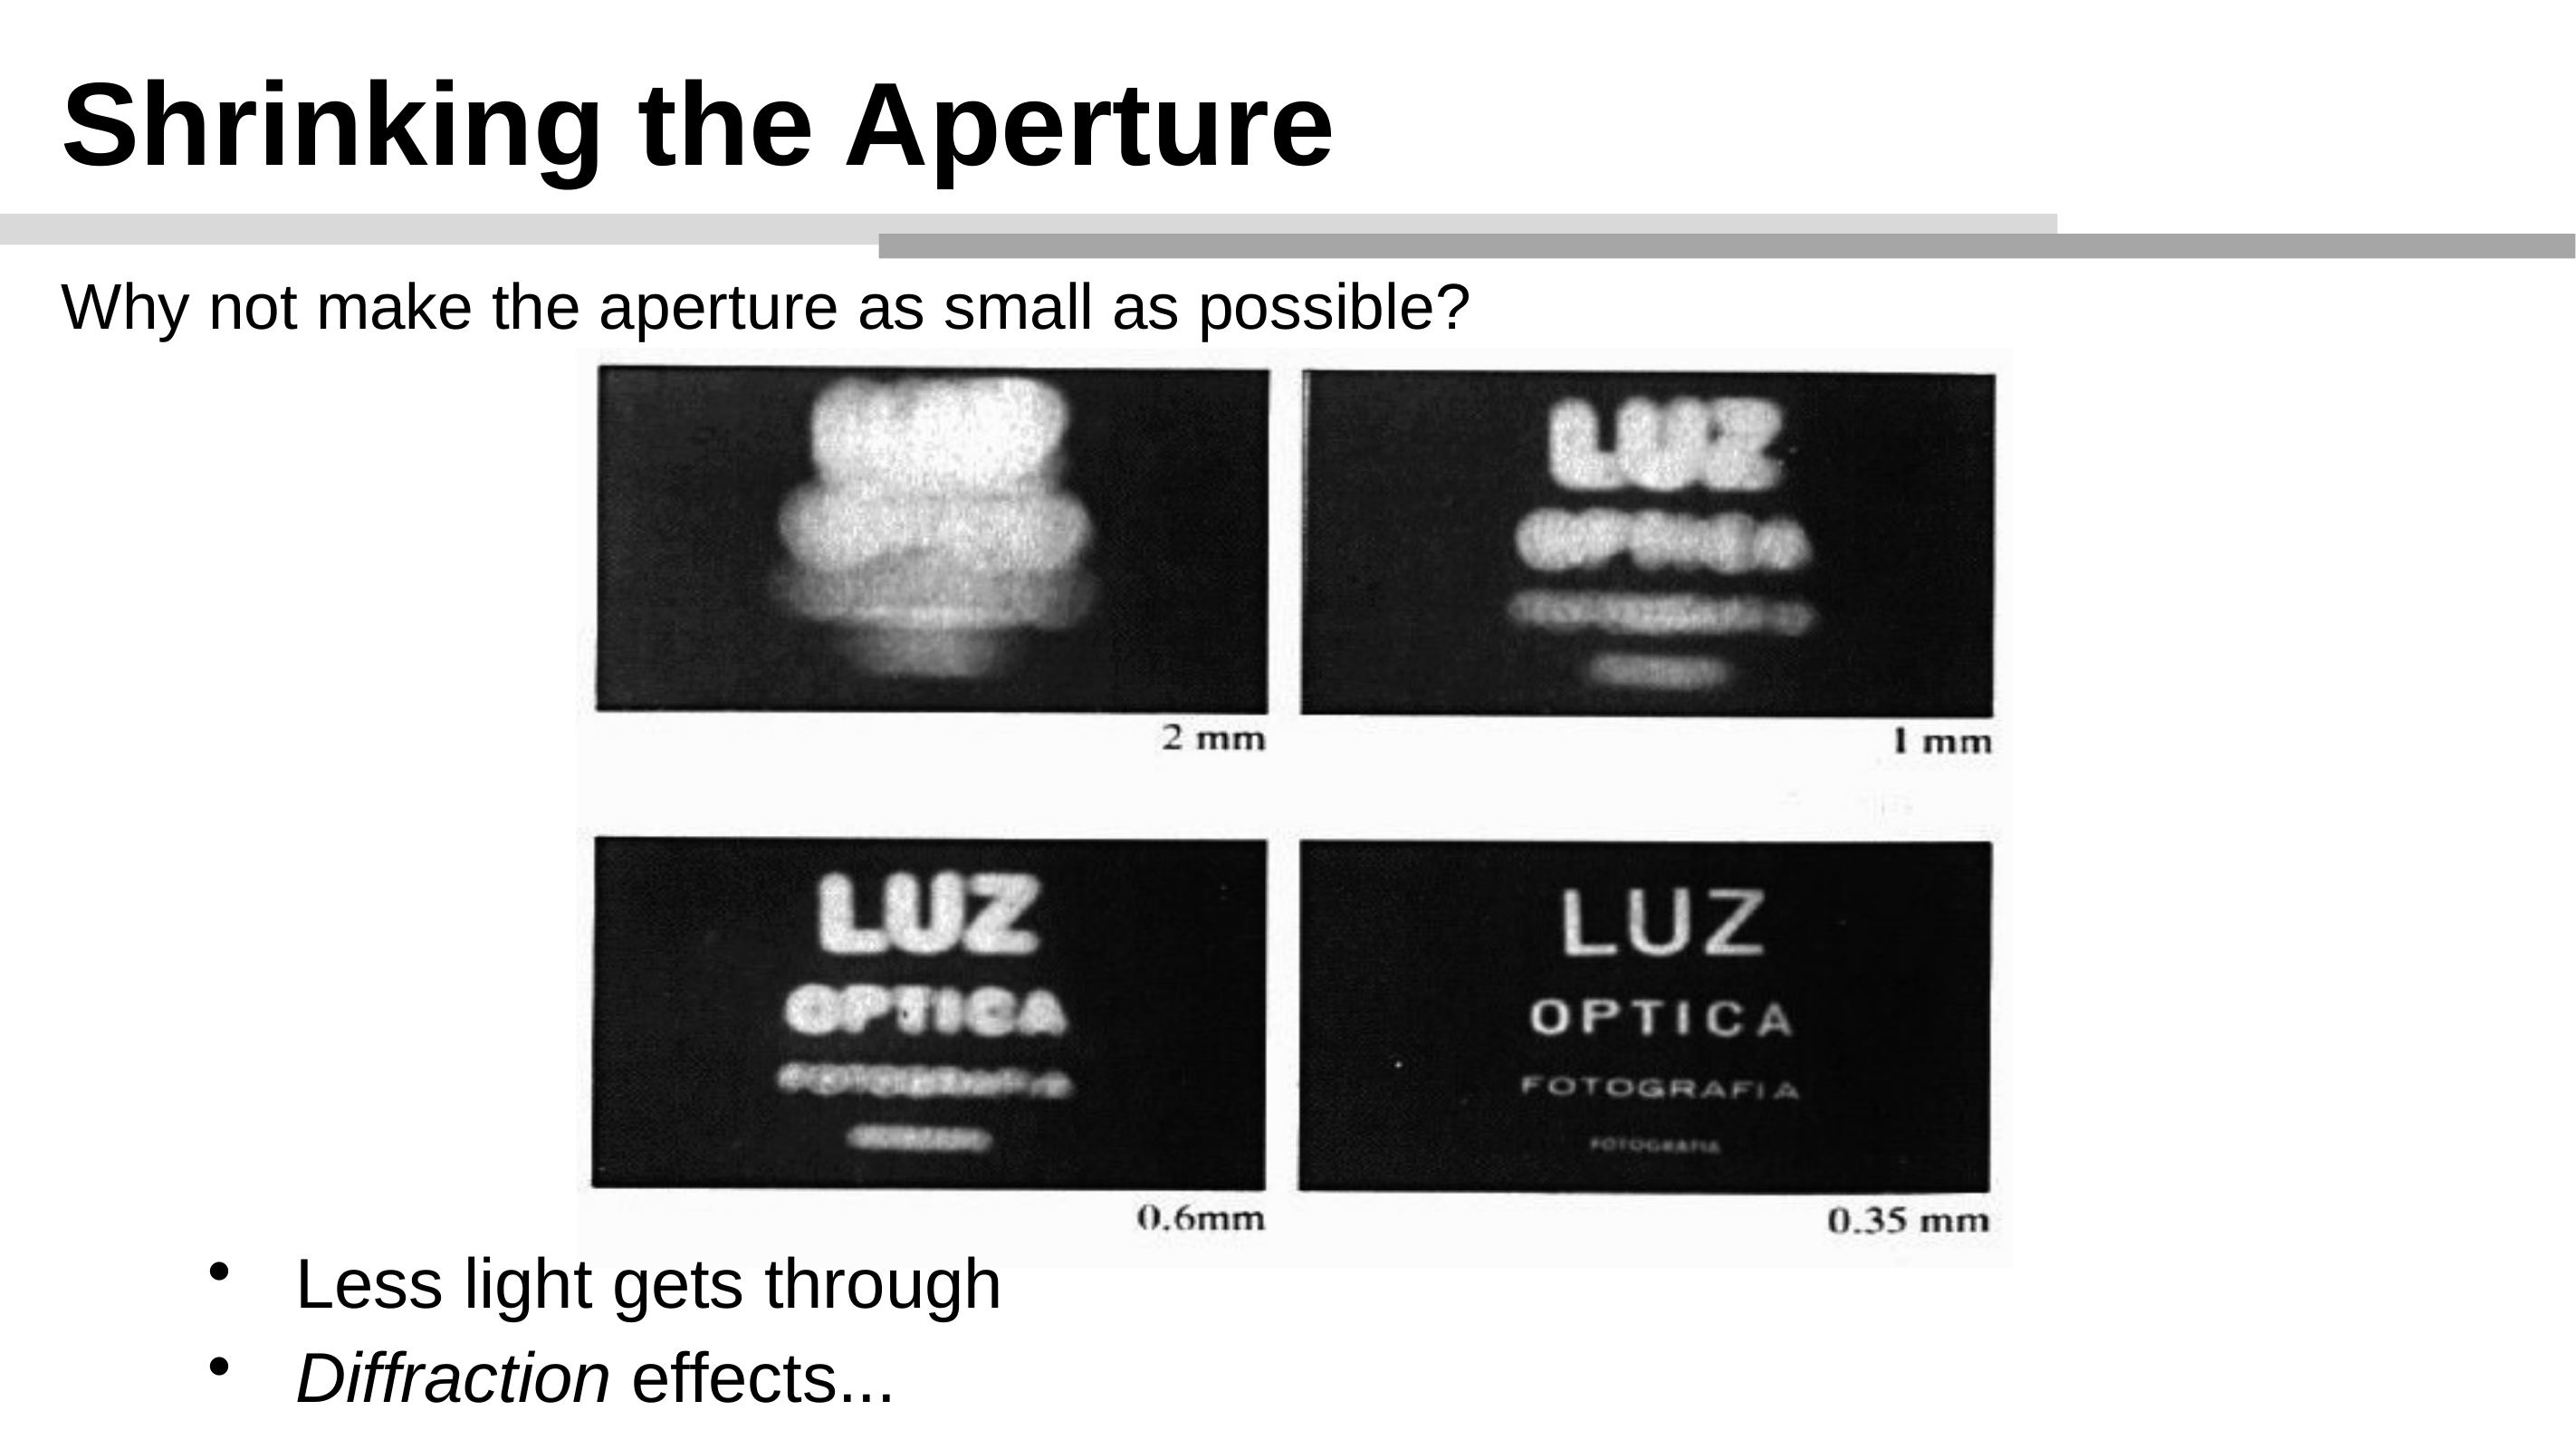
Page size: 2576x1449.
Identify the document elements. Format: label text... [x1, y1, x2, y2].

text_box Less light gets through Diffraction effects... [103, 1224, 2294, 1430]
title Shrinking the Aperture [47, 29, 2524, 226]
picture [576, 348, 2014, 1268]
list Why not make the aperture as small as possible? [47, 266, 2528, 1420]
